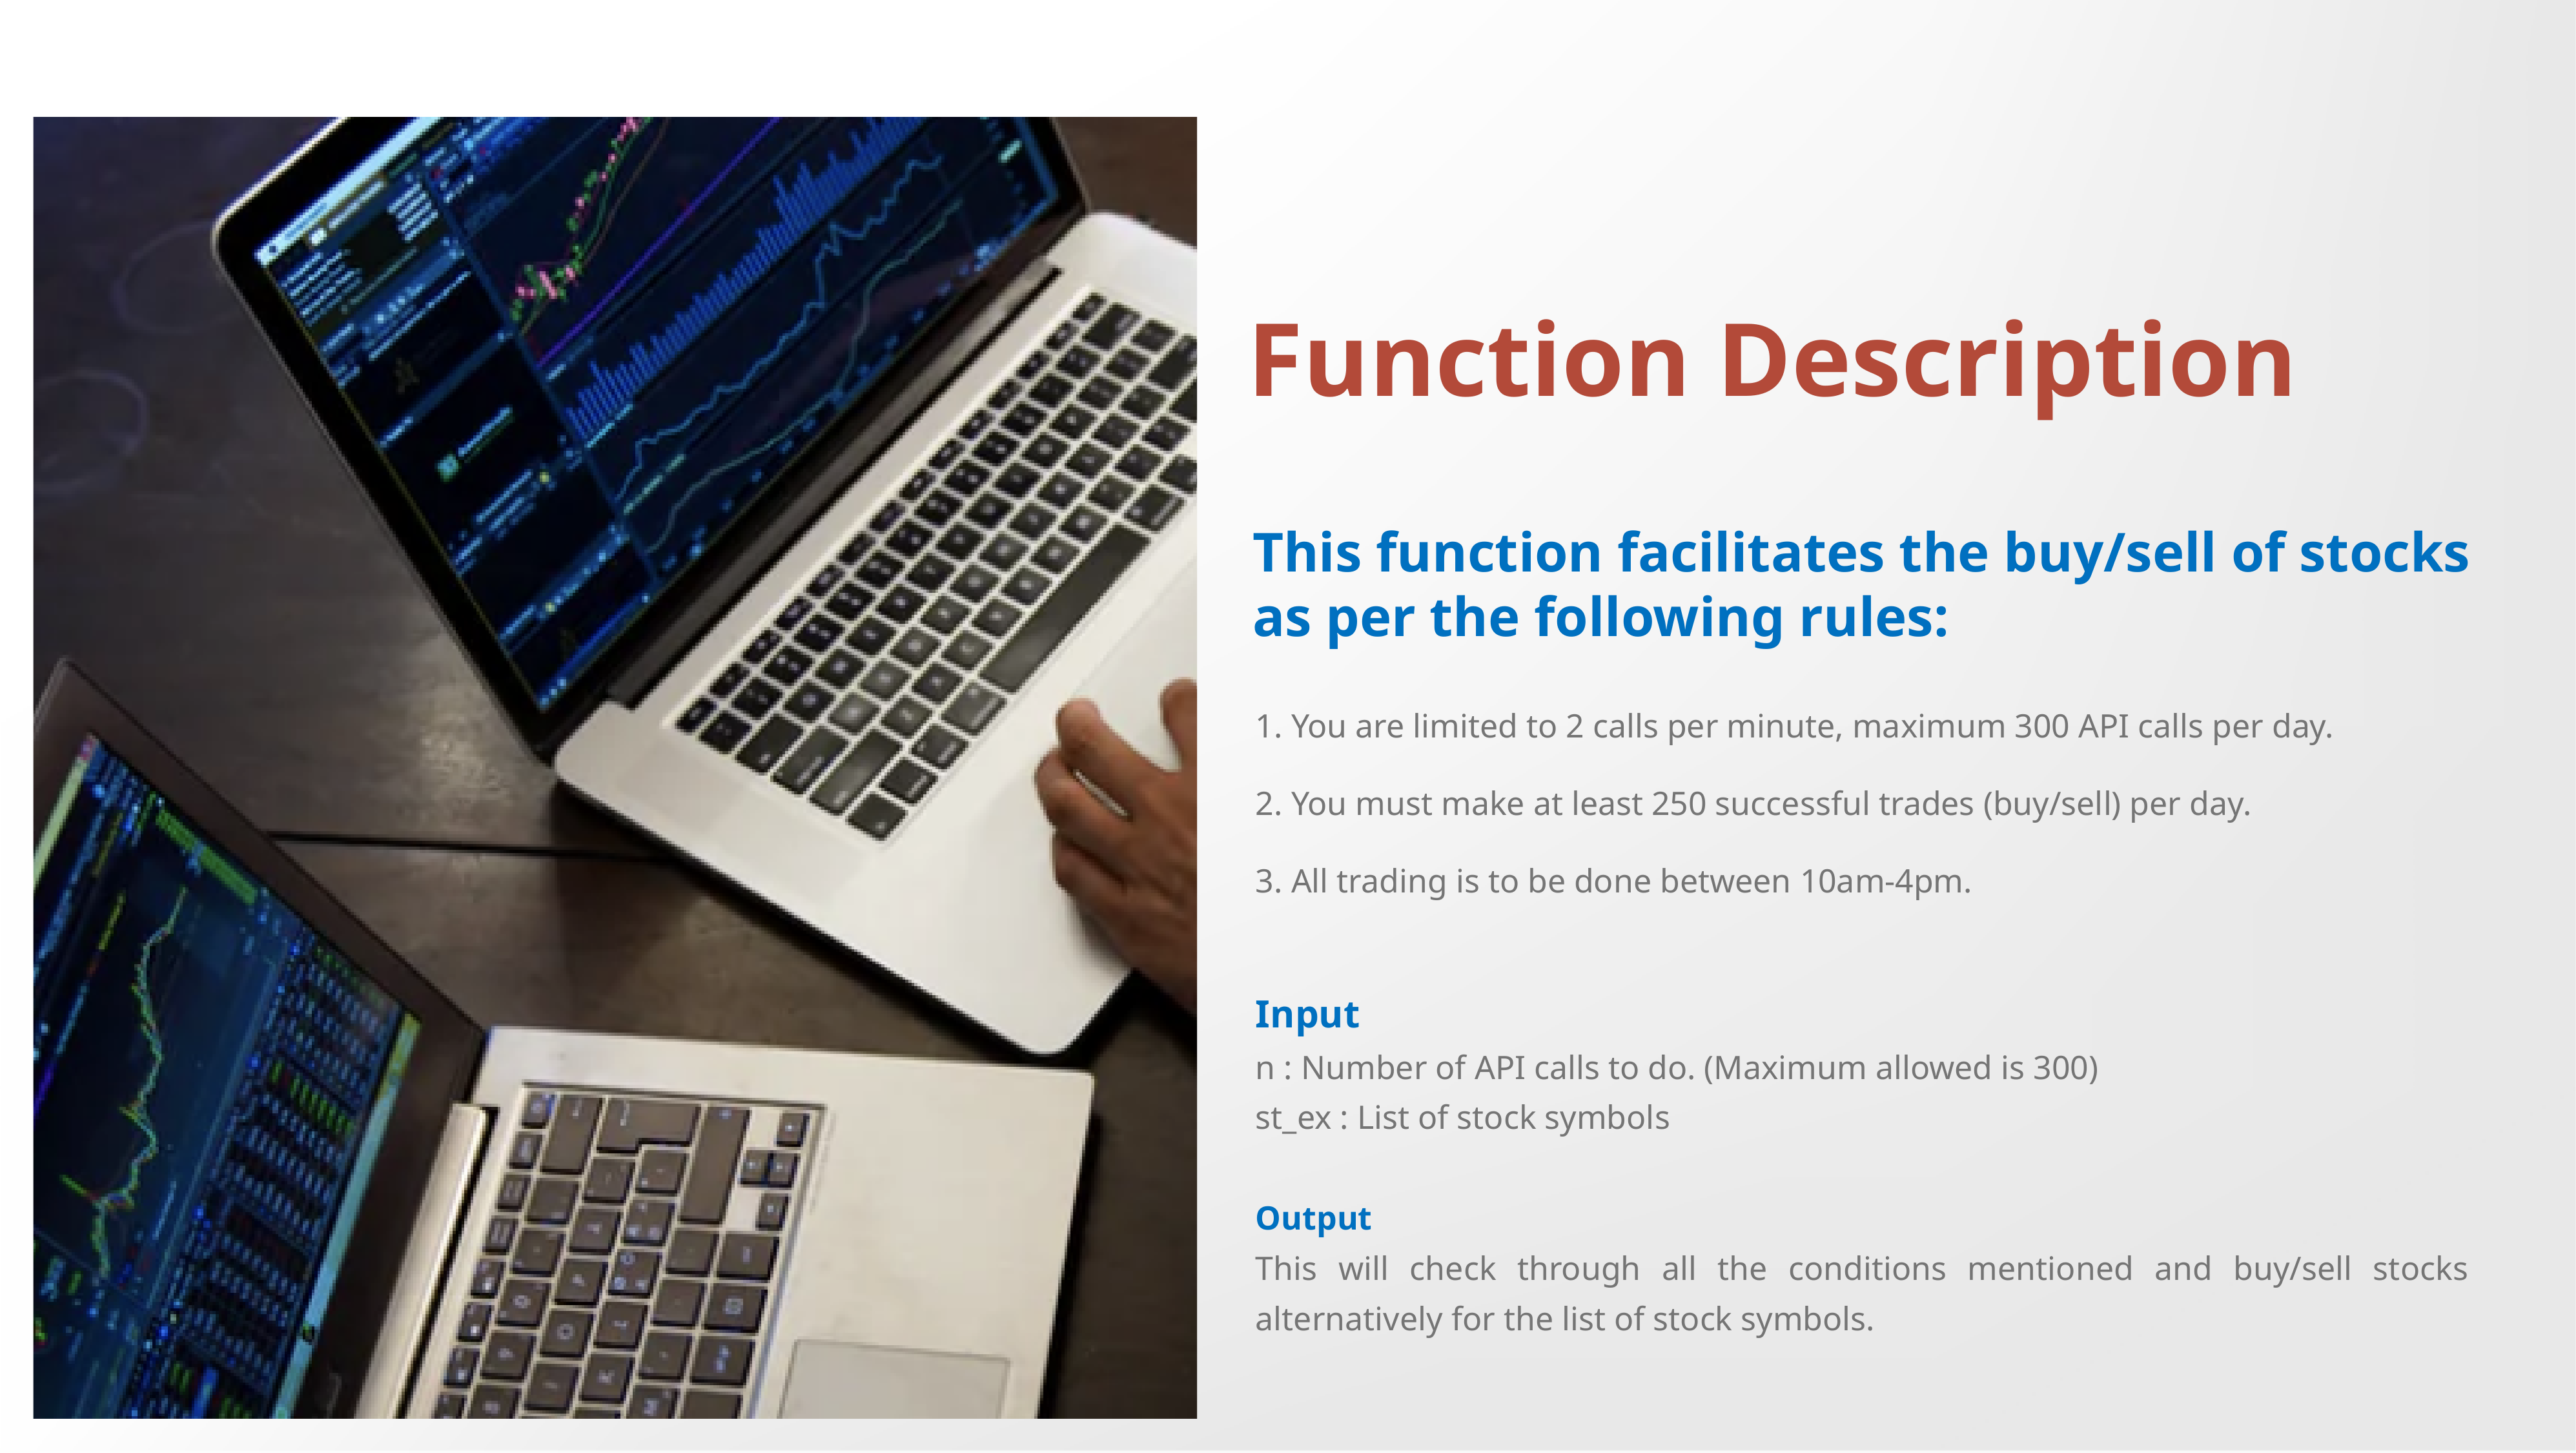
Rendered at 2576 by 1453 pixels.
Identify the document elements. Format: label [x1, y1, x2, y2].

picture [0, 0, 2576, 1453]
text_box [1242, 290, 2356, 524]
text_box [1242, 508, 2519, 1397]
